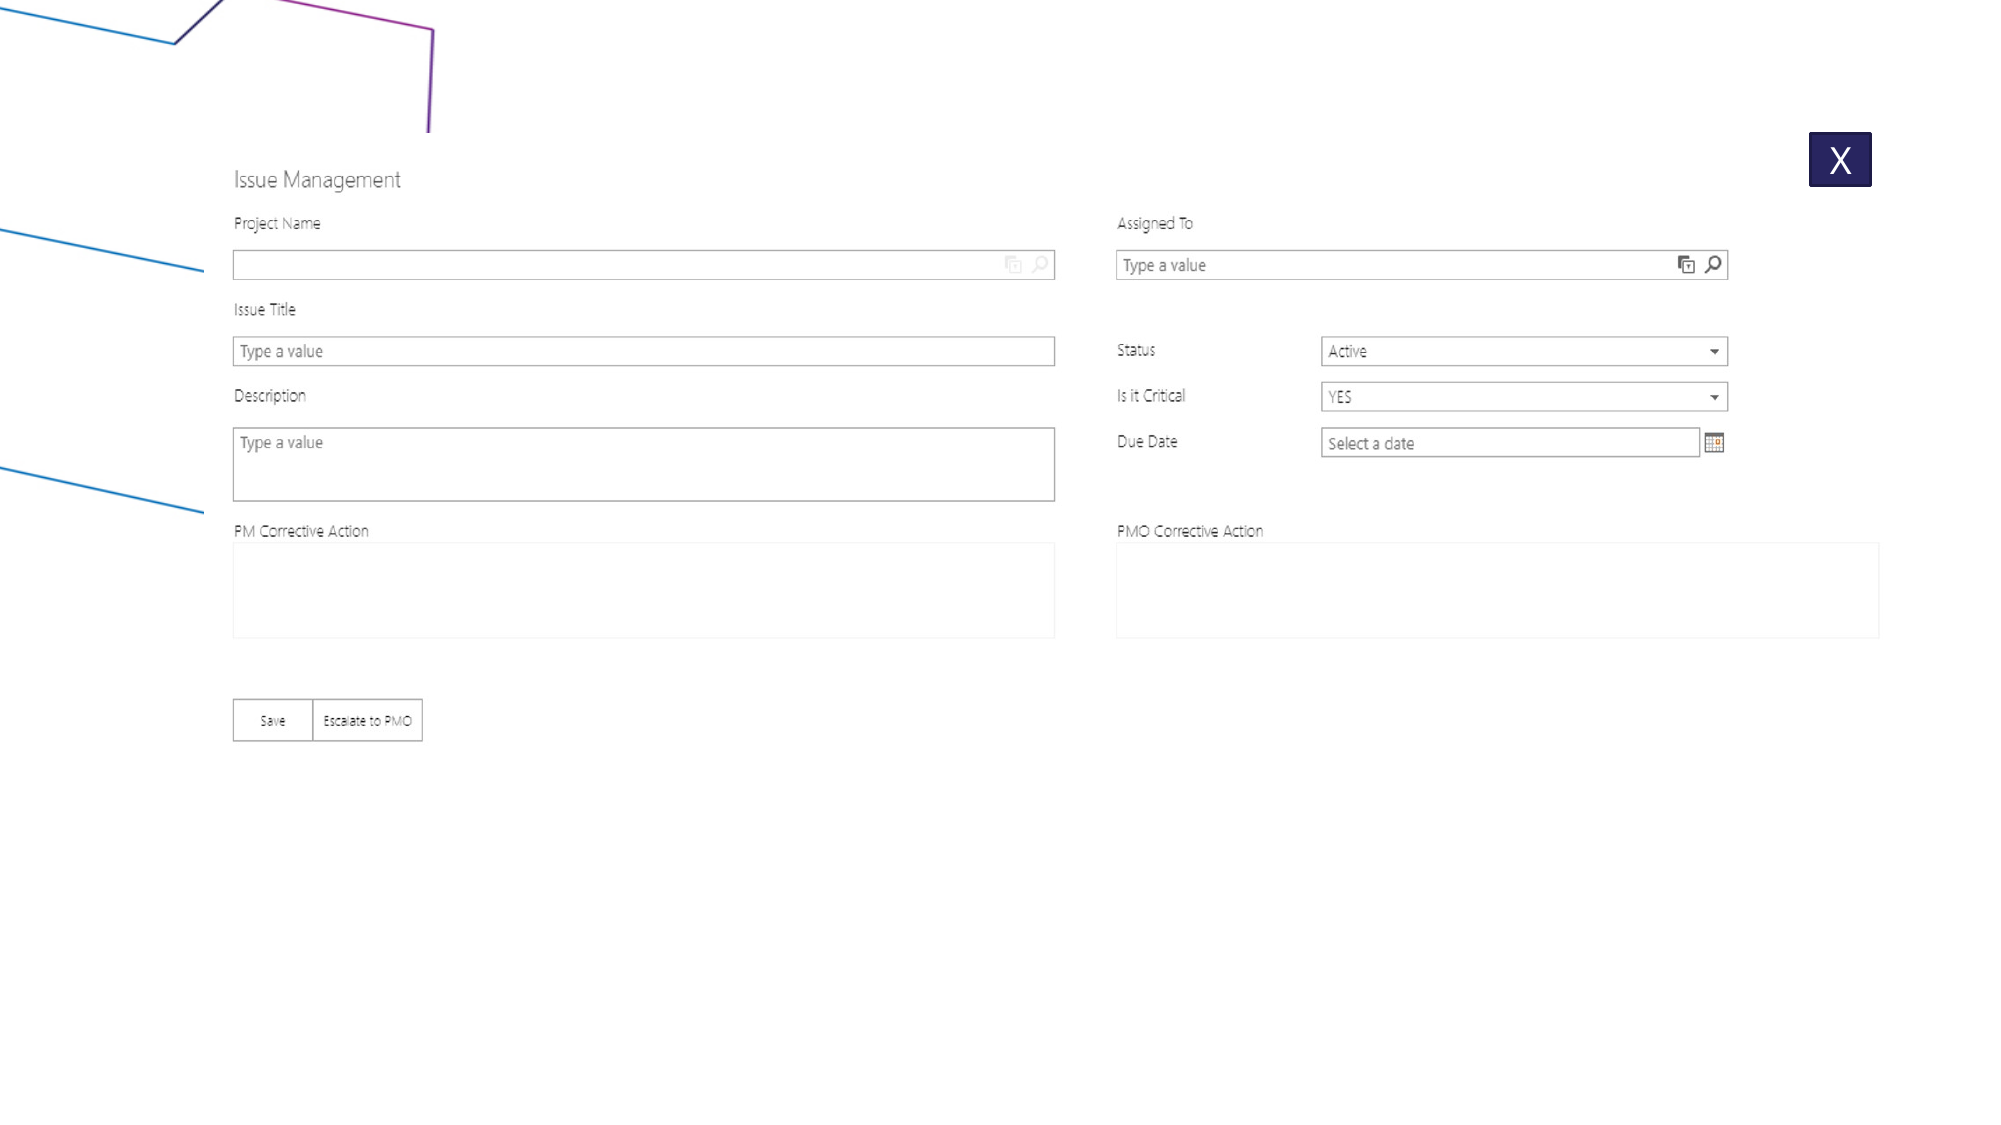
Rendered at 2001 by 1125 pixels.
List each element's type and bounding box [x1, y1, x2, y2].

list [204, 133, 1892, 1083]
picture [0, 0, 442, 525]
